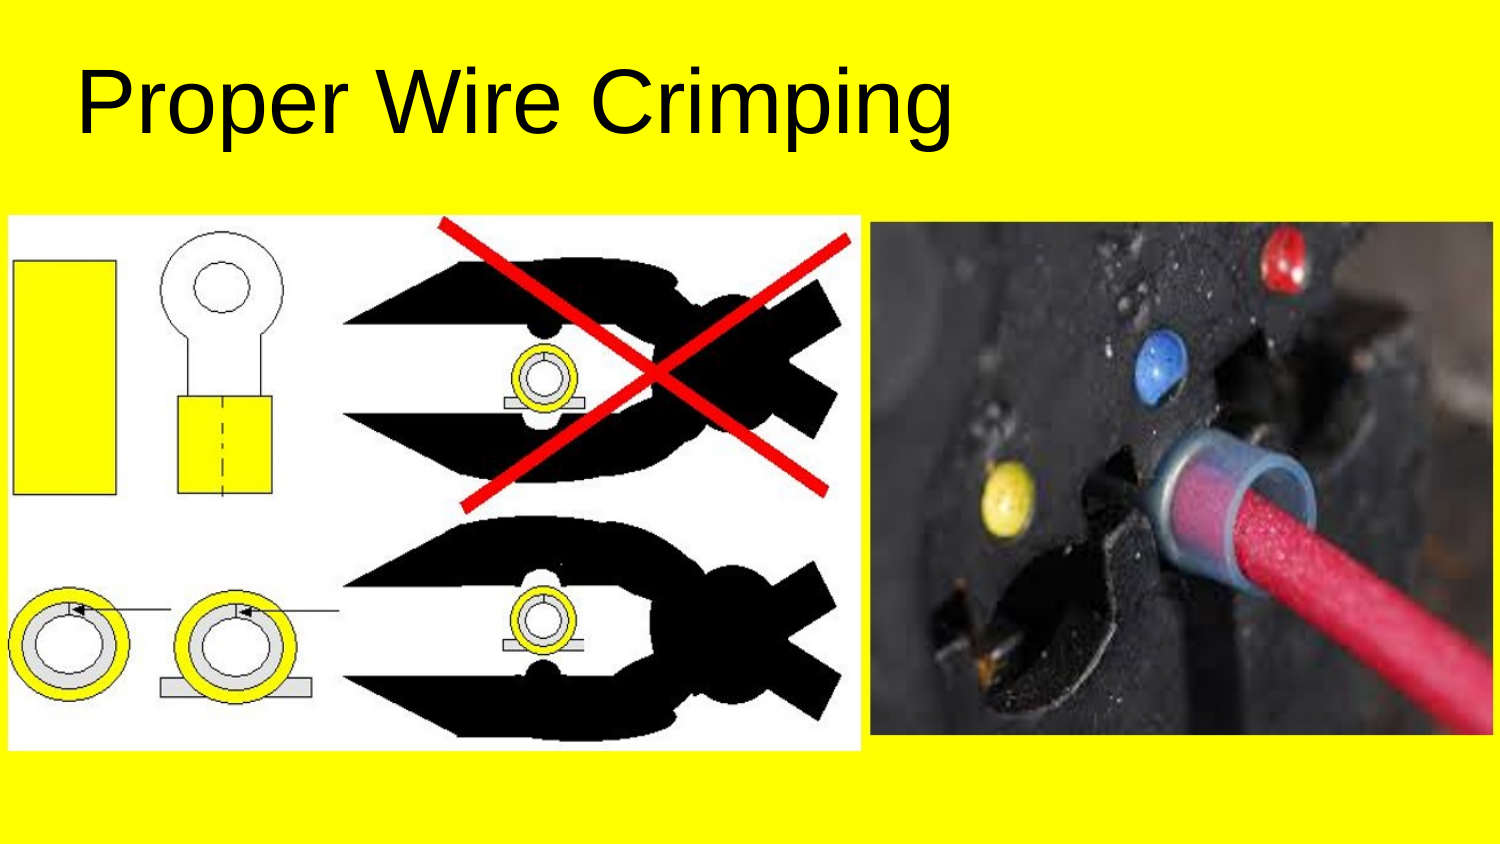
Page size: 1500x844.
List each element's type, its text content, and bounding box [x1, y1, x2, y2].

picture [0, 207, 1500, 758]
text_box Proper Wire Crimping [74, 33, 1425, 175]
